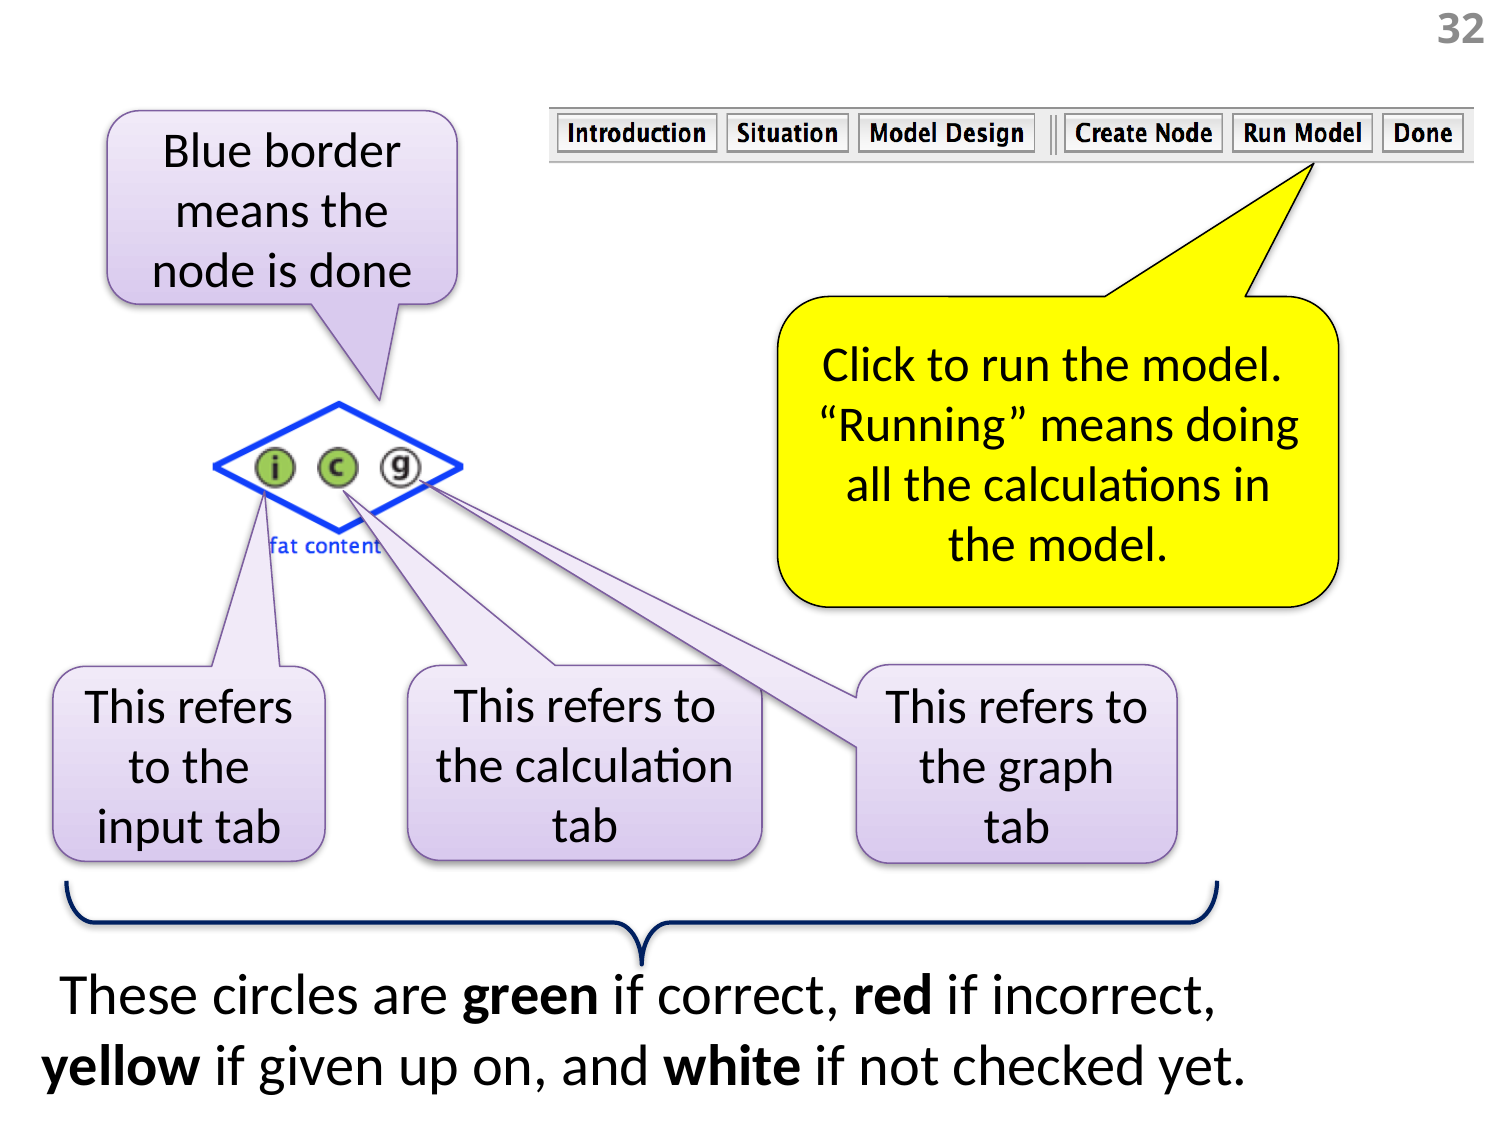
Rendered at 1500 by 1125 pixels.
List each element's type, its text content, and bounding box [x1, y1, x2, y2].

text_box This refers to the input tab [52, 578, 326, 863]
picture [195, 379, 478, 571]
picture [549, 83, 1475, 177]
slide_number 32 [1149, 0, 1500, 60]
text_box This refers to the calculation tab [403, 578, 763, 862]
text_box These circles are green if correct, red if incorrect, yellow if given up on, and white if not checked yet. [23, 949, 1267, 1104]
text_box Blue border means the node is done [106, 109, 458, 378]
text_box This refers to the graph tab [483, 510, 1178, 864]
text_box Click to run the model. “Running” means doing all the calculations in the model. [776, 184, 1340, 608]
text_box [64, 880, 1220, 949]
